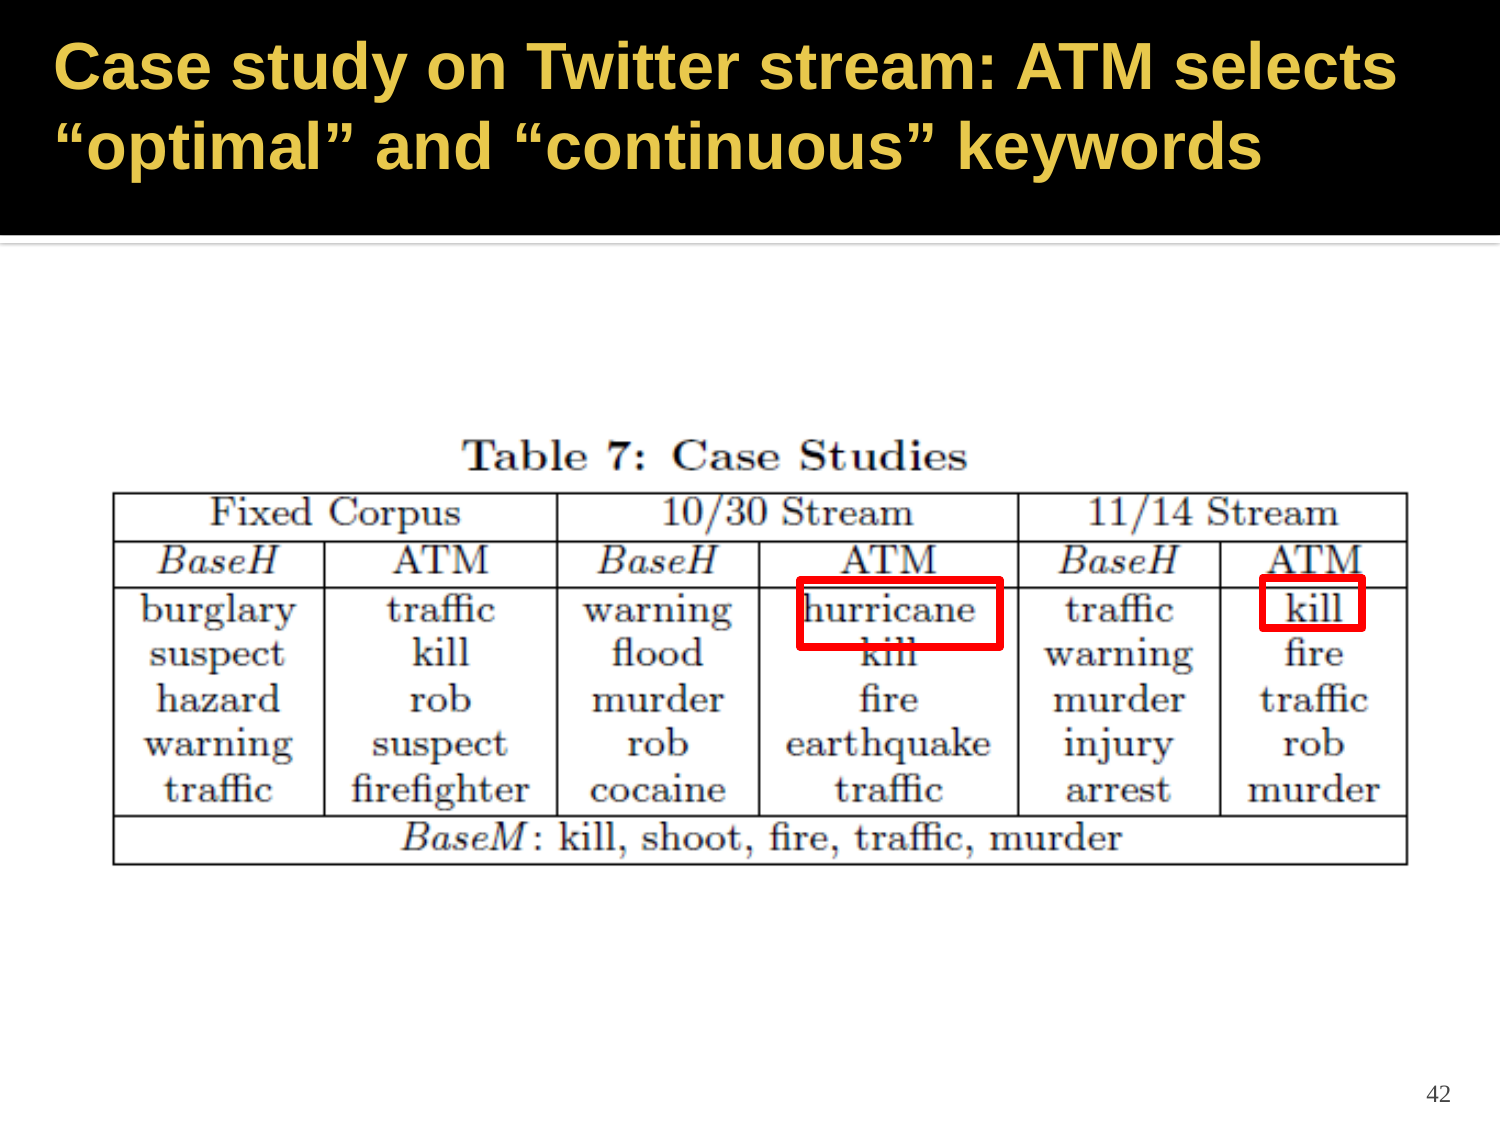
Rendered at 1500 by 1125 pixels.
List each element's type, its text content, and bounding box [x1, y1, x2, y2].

picture [56, 394, 1446, 899]
title Case study on Twitter stream: ATM selects “optimal” and “continuous” keywords [38, 0, 1464, 206]
slide_number 42 [1345, 1062, 1467, 1108]
